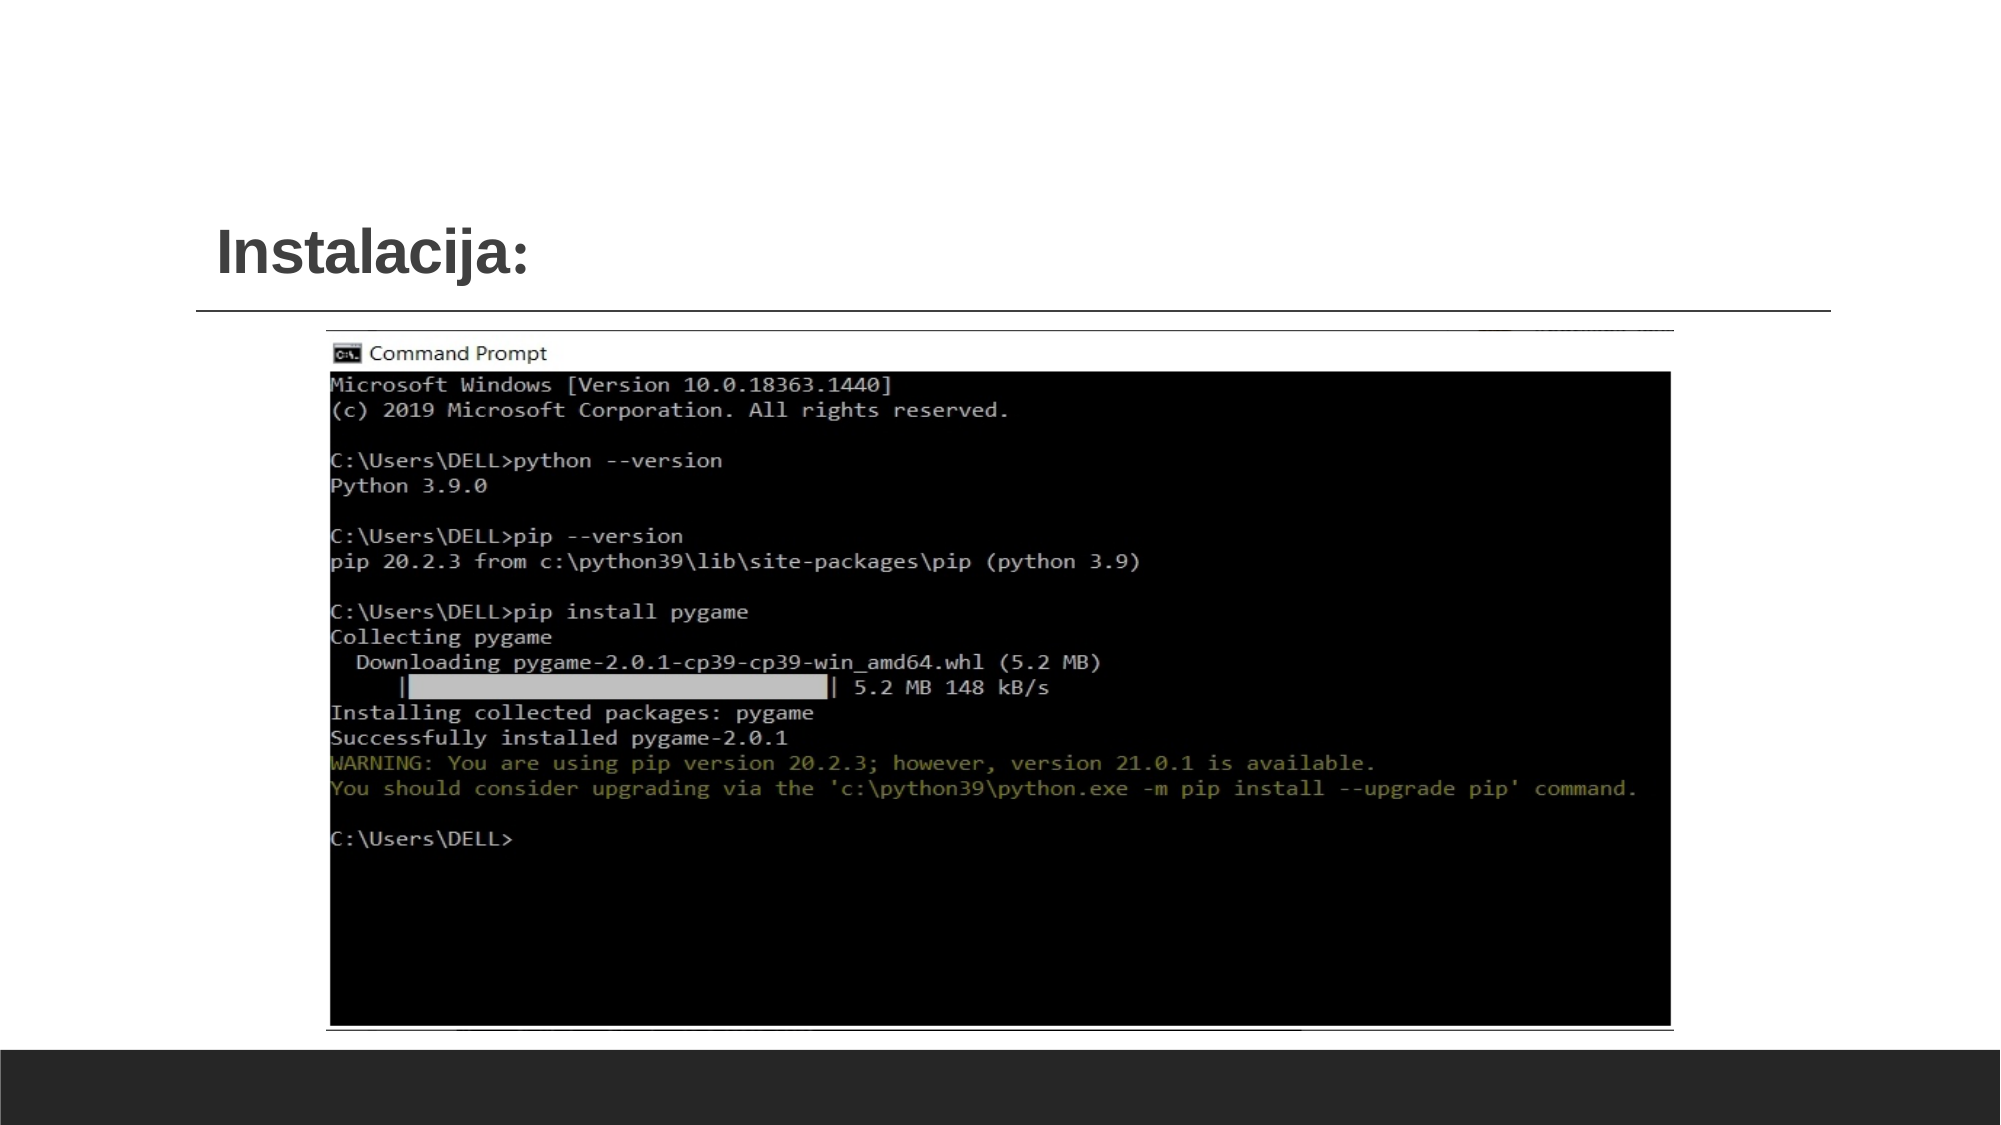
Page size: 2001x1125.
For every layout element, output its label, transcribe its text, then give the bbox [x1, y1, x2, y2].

title Instalacija: [201, 211, 1852, 450]
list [325, 329, 1675, 1031]
